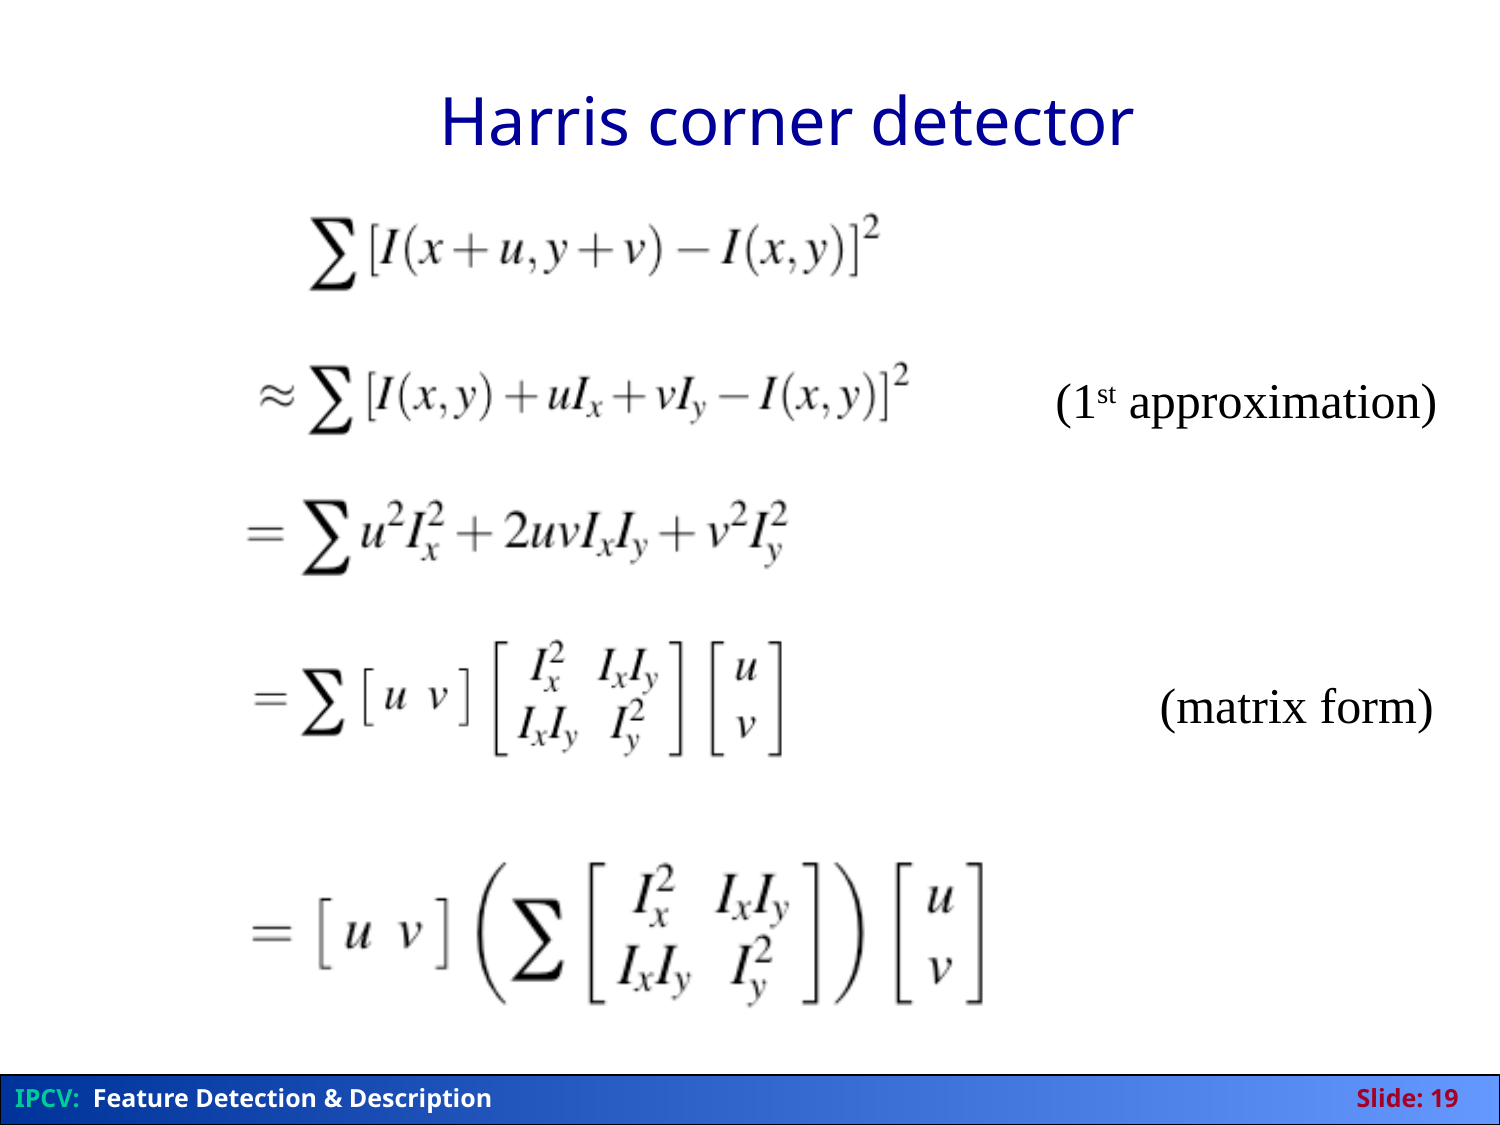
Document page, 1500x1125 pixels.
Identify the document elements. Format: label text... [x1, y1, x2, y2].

footer IPCV: Feature Detection & Description Slide: 19 [0, 1074, 1500, 1125]
picture [243, 849, 1009, 1051]
title Harris corner detector [112, 24, 1463, 213]
picture [137, 186, 948, 776]
text_box (1st approximation) [1040, 361, 1453, 436]
text_box (matrix form) [1144, 665, 1449, 741]
